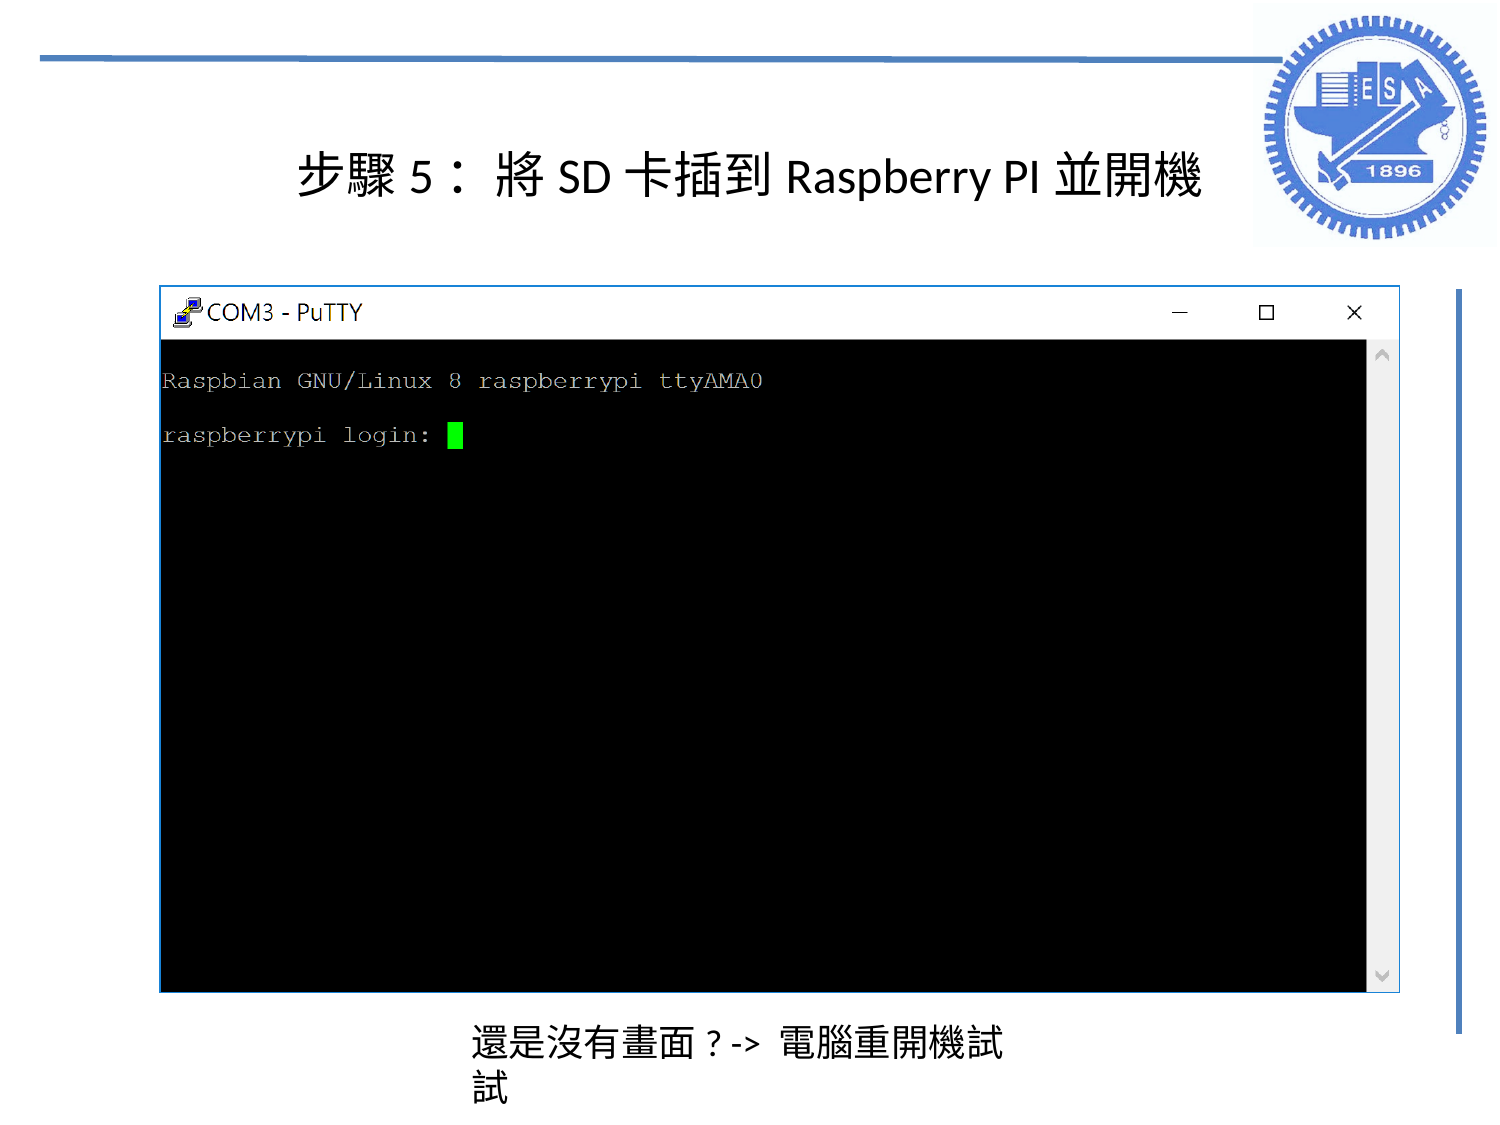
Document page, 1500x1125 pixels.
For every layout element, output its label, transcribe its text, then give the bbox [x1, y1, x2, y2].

picture [1253, 3, 1497, 247]
title 步驟5：將SD卡插到Raspberry PI並開機 [75, 79, 1425, 268]
picture [159, 285, 1401, 994]
text_box 還是沒有畫面? -> 電腦重開機試試 [455, 1011, 1044, 1072]
